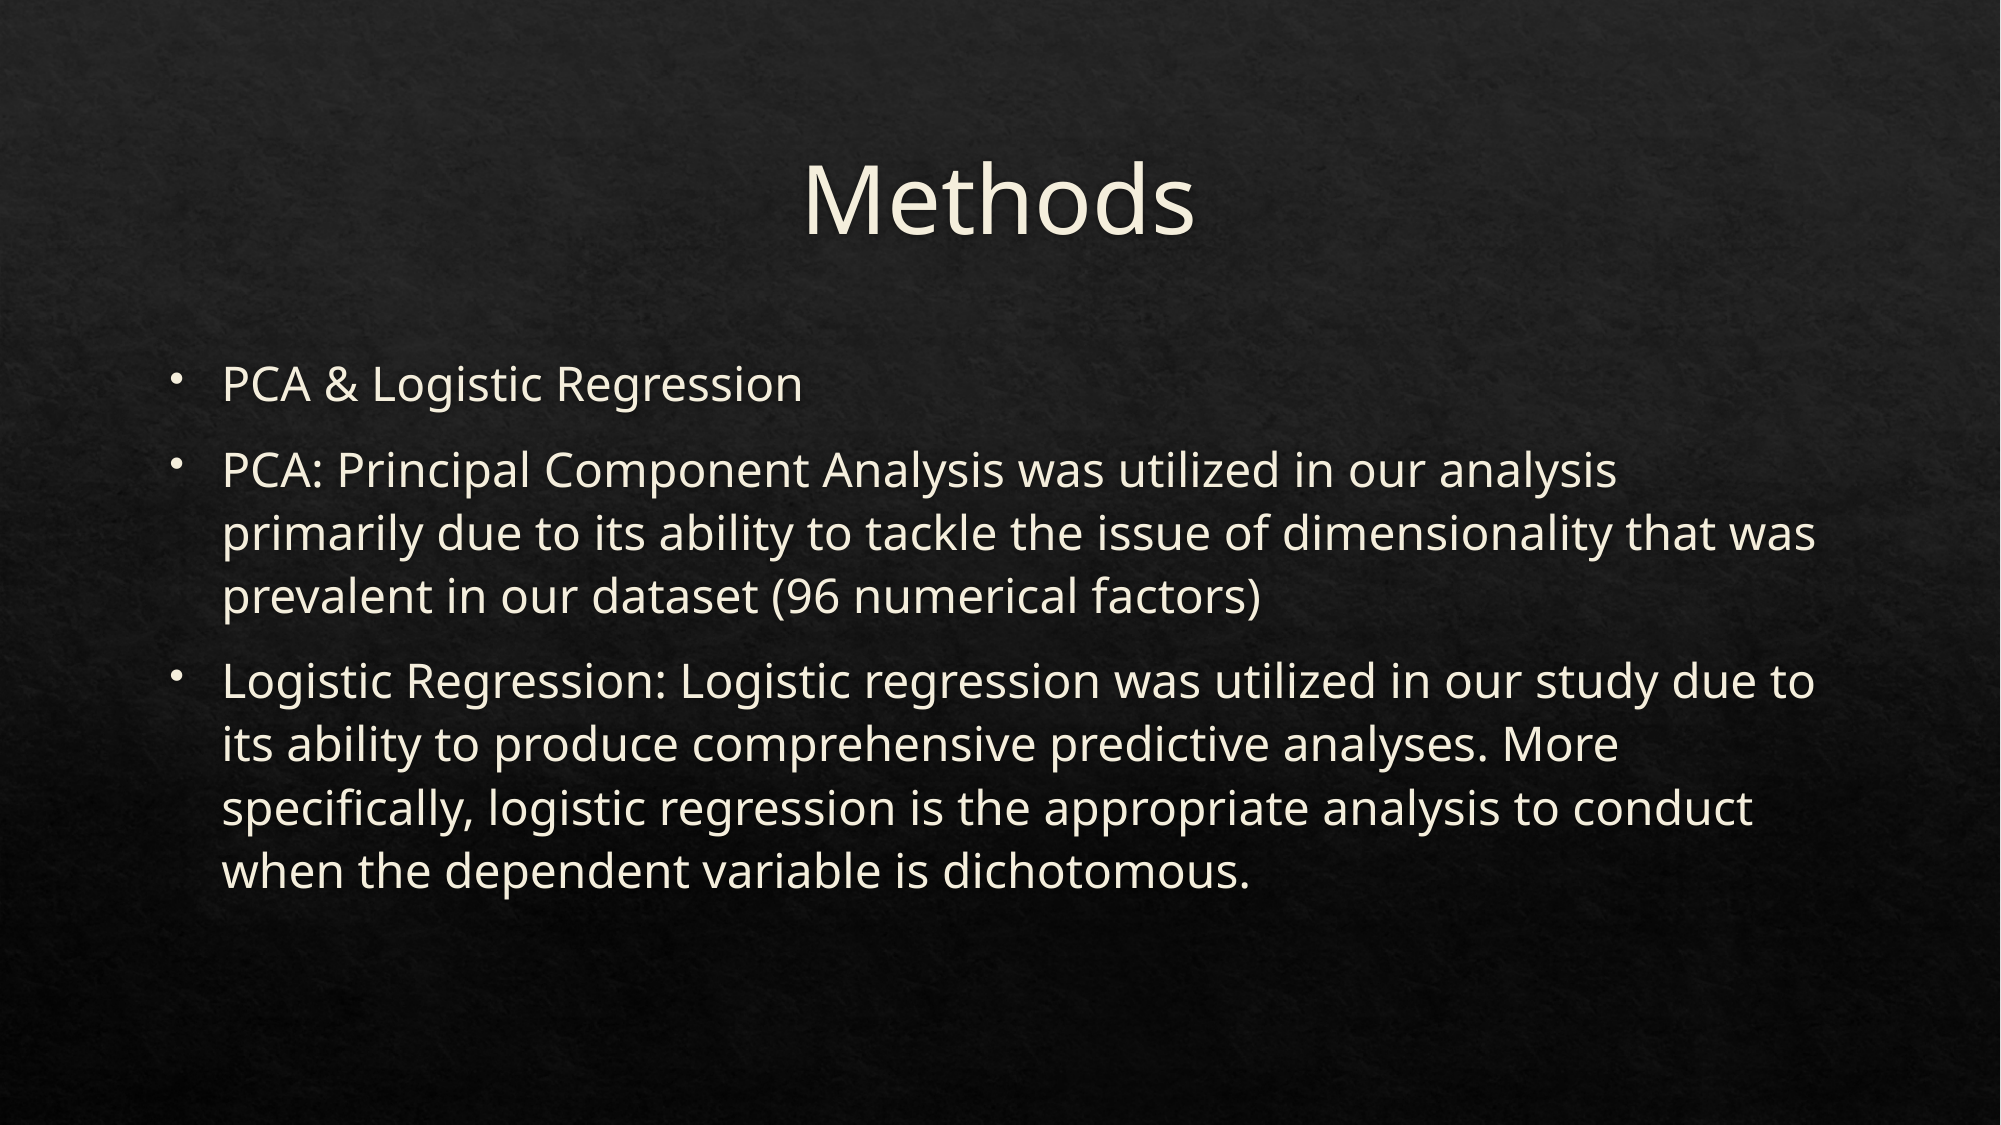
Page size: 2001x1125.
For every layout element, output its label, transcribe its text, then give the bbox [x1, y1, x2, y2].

list PCA & Logistic Regression PCA: Principal Component Analysis was utilized in our analysis primarily due to its ability to tackle the issue of dimensionality that was prevalent in our dataset (96 numerical factors) Logistic Regression: Logistic regression was utilized in our study due to its ability to produce comprehensive predictive analyses. More specifically, logistic regression is the appropriate analysis to conduct when the dependent variable is dichotomous. [149, 340, 1849, 950]
title Methods [149, 99, 1849, 307]
